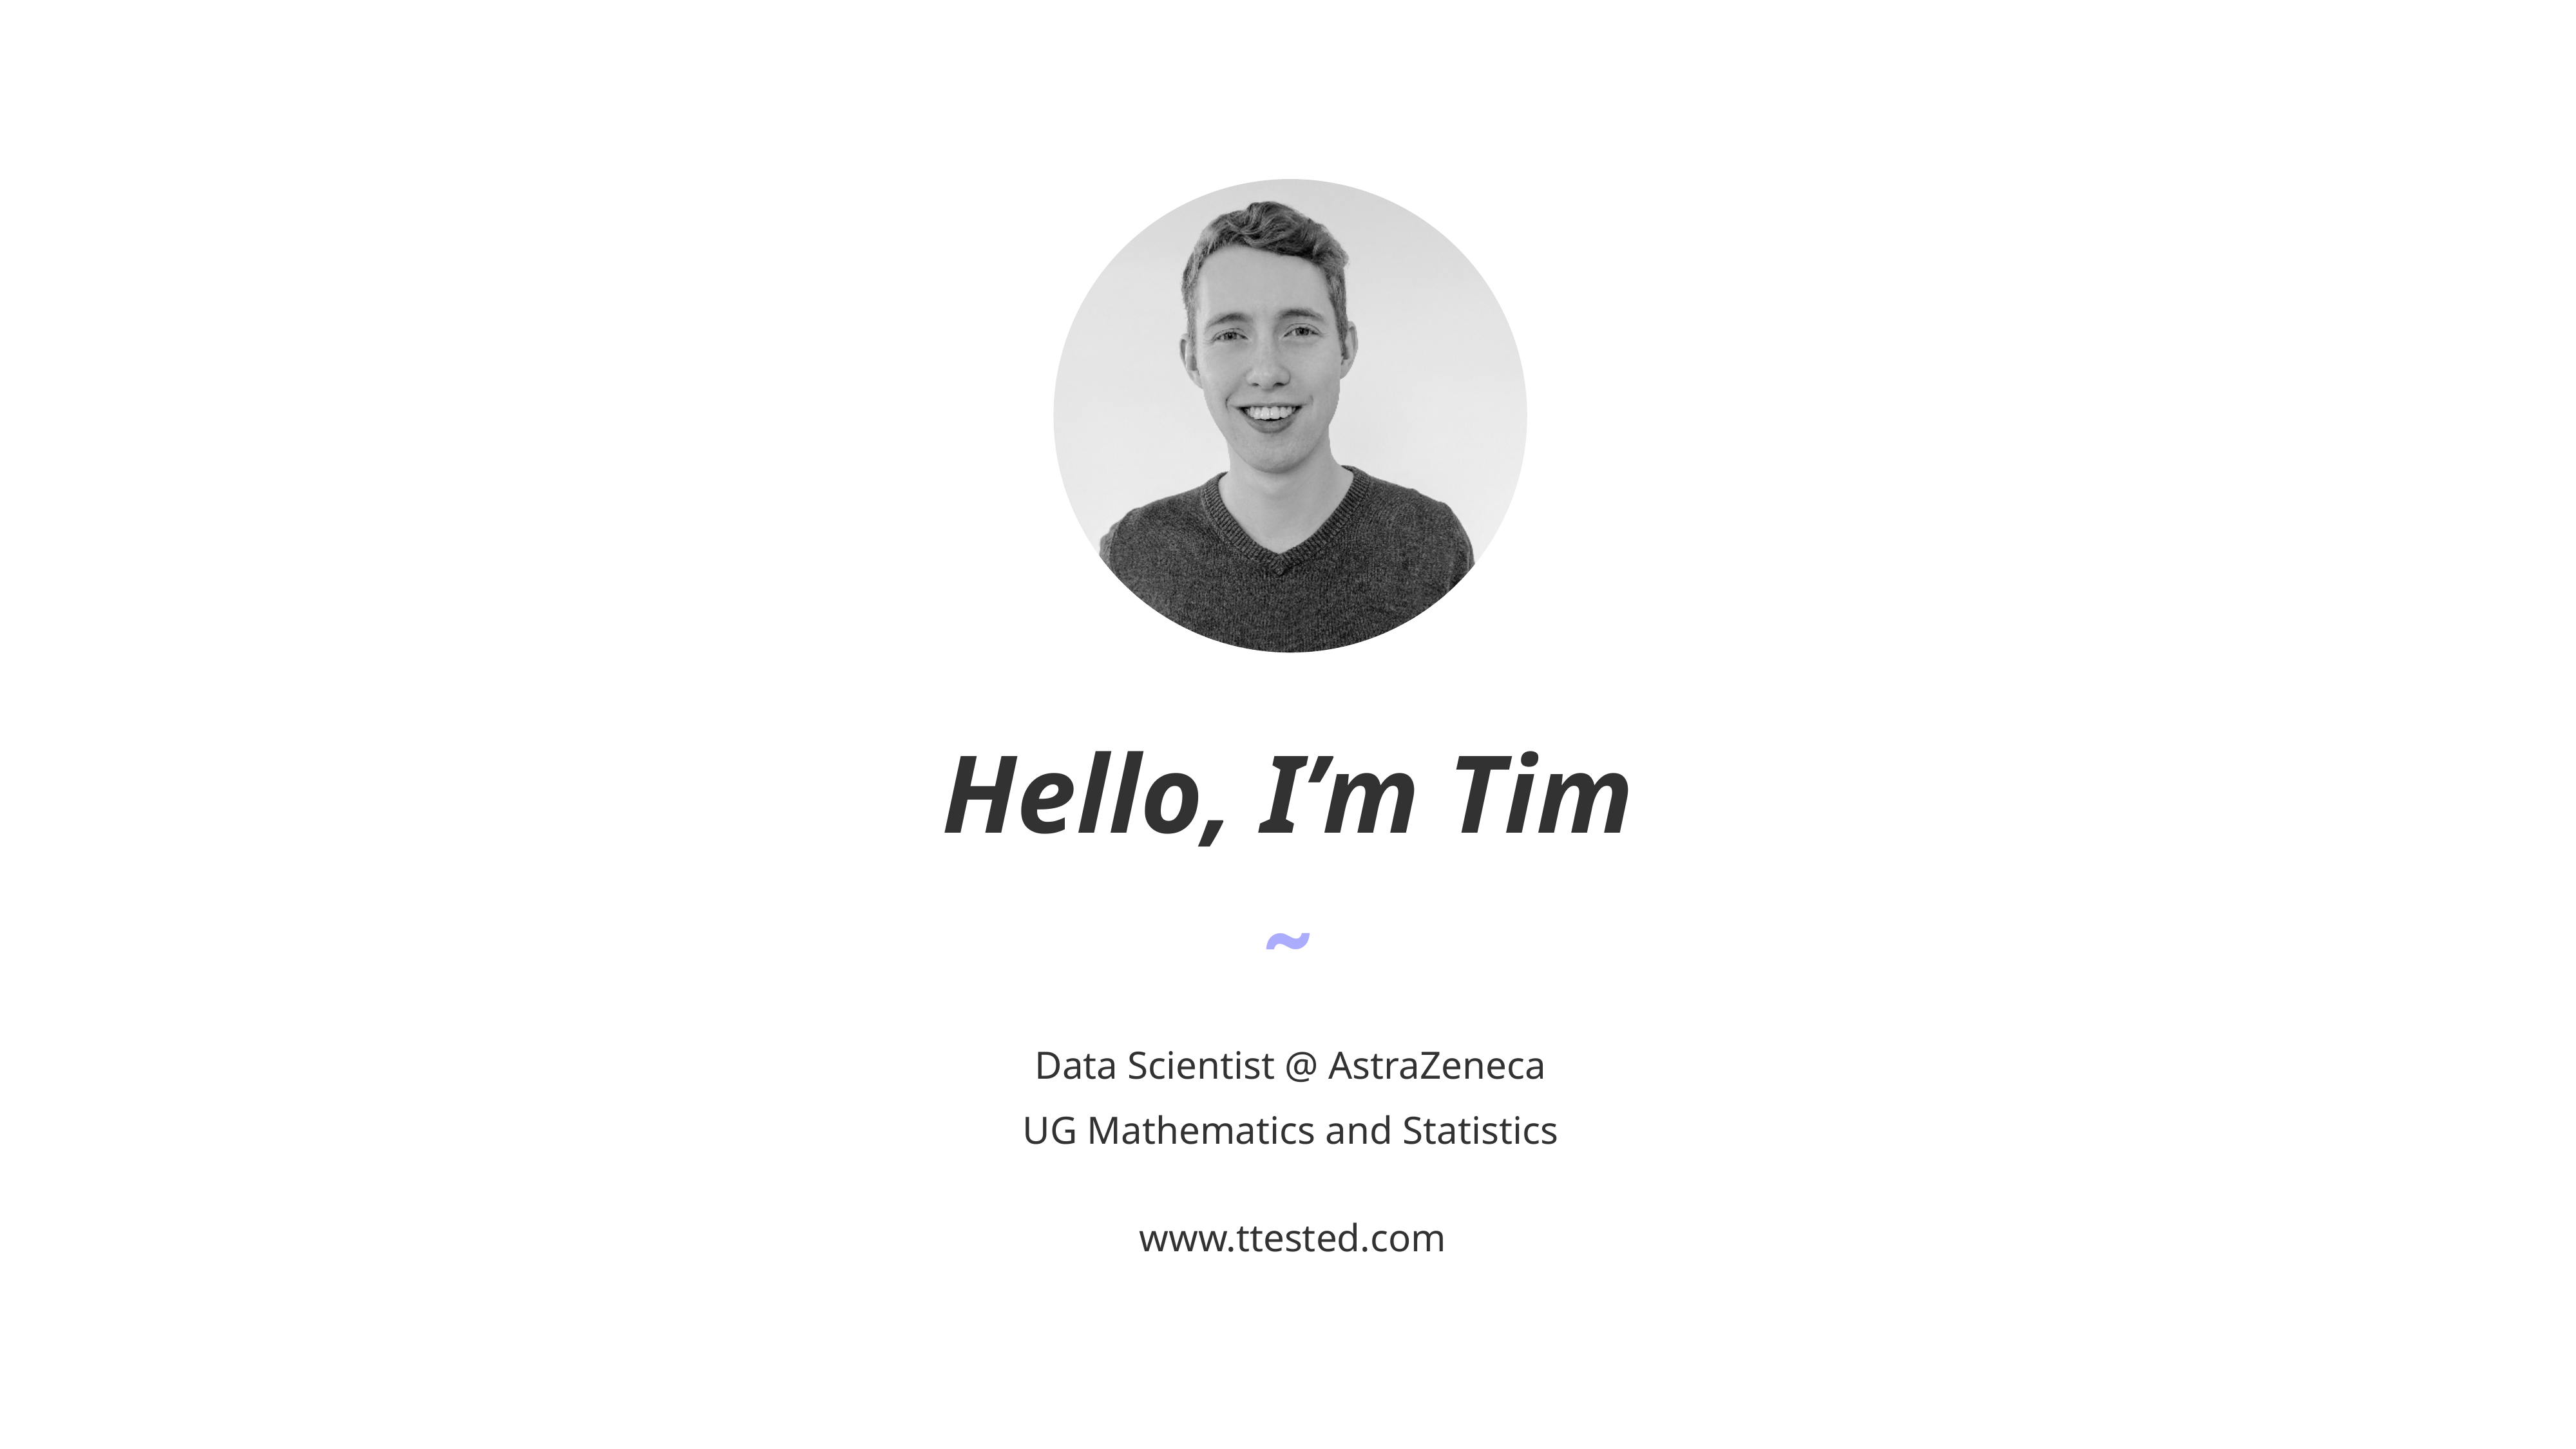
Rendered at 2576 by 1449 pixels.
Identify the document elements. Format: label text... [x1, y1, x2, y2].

picture [1053, 178, 1527, 653]
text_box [712, 1017, 1869, 1265]
text_box ˜ [1230, 902, 1345, 1017]
text_box Hello, I’m Tim [615, 721, 1961, 860]
